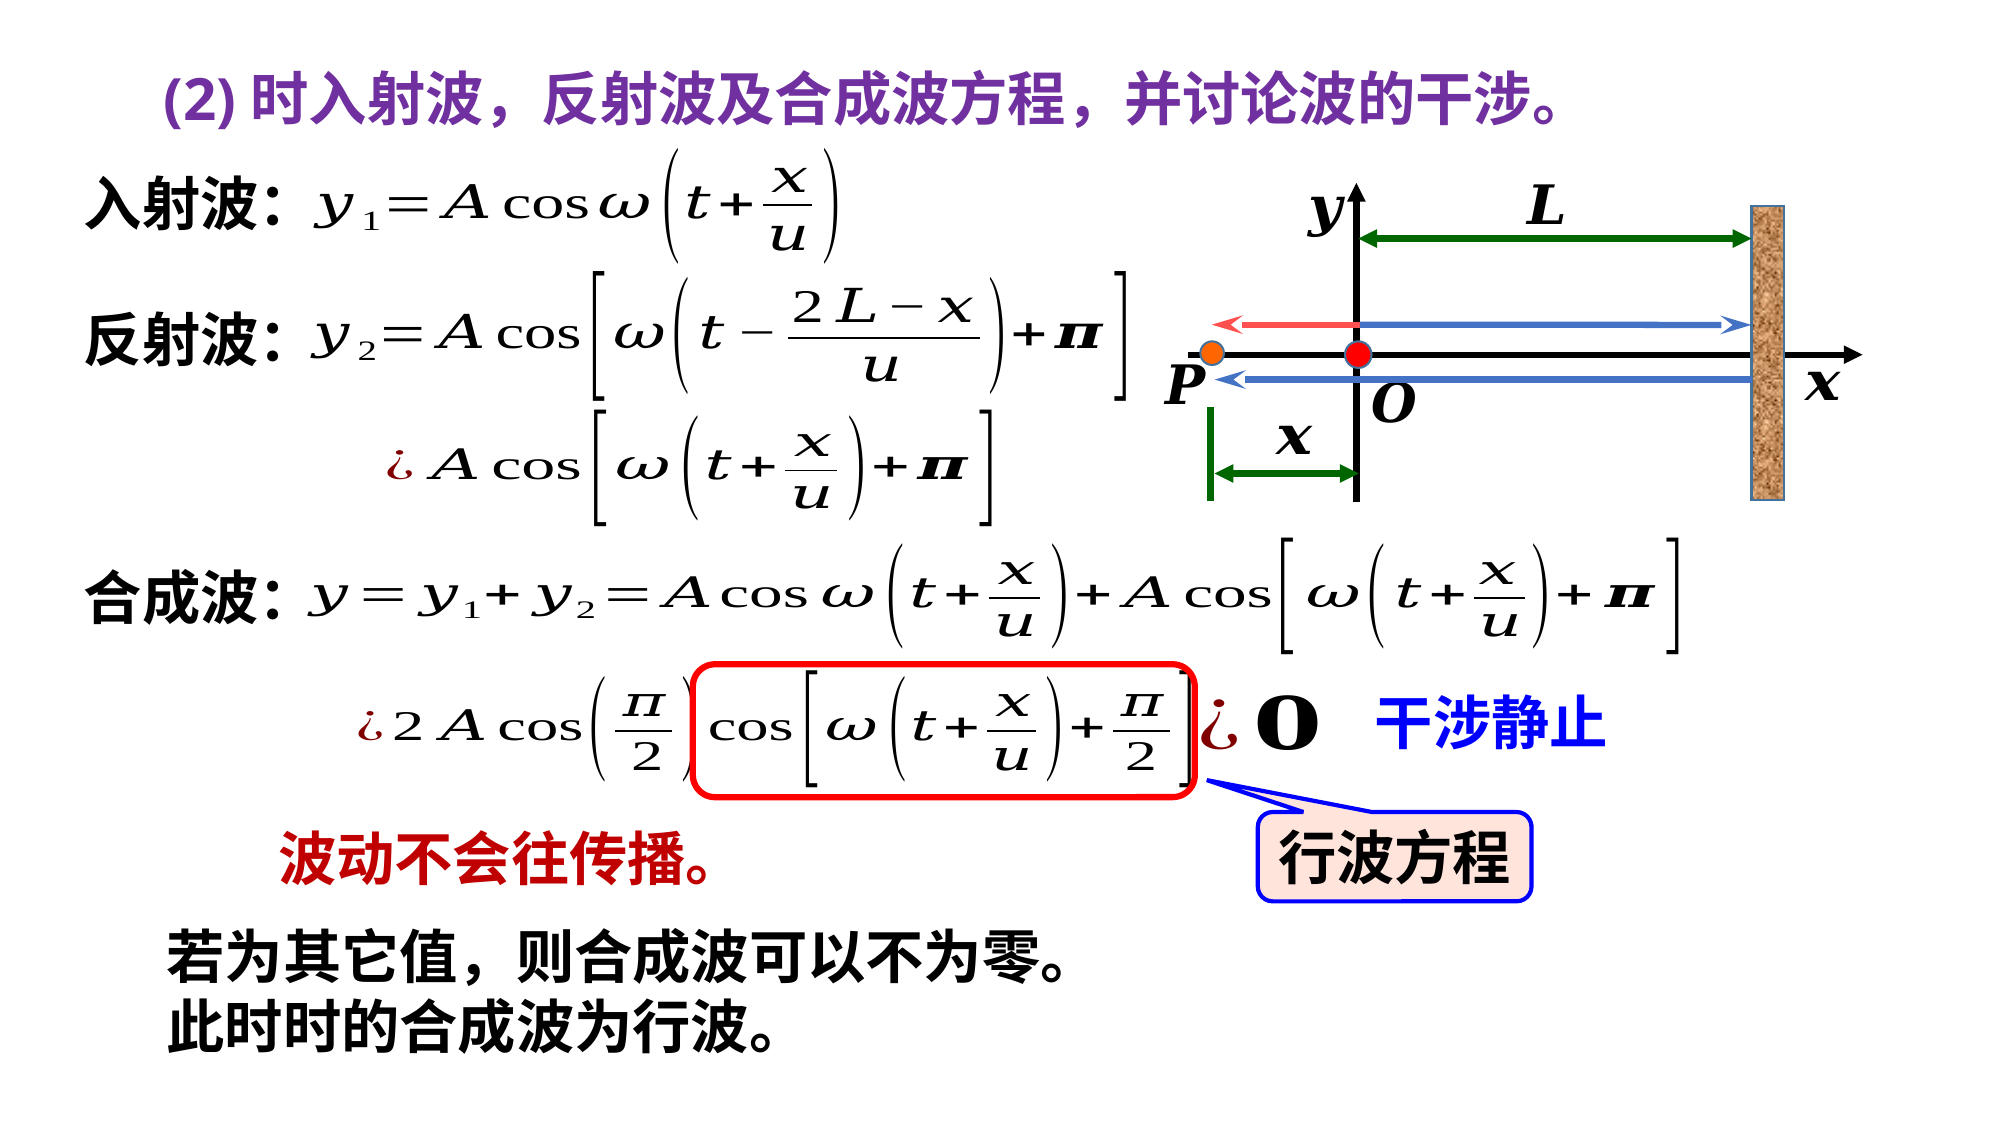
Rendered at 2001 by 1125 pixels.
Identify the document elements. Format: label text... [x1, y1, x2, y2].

text_box 行波方程 [1206, 779, 1533, 903]
text_box [1343, 355, 1356, 369]
text_box 入射波： [69, 160, 332, 245]
text_box [1357, 355, 1373, 369]
text_box [1750, 205, 1785, 354]
text_box 合成波： [69, 553, 332, 639]
text_box [1344, 340, 1356, 354]
text_box [1199, 355, 1225, 367]
text_box [1357, 340, 1373, 354]
text_box 反射波： [69, 295, 332, 381]
text_box [1199, 340, 1225, 354]
text_box [1750, 355, 1785, 501]
text_box 干涉静止 [1360, 678, 1623, 764]
text_box [691, 663, 1196, 799]
